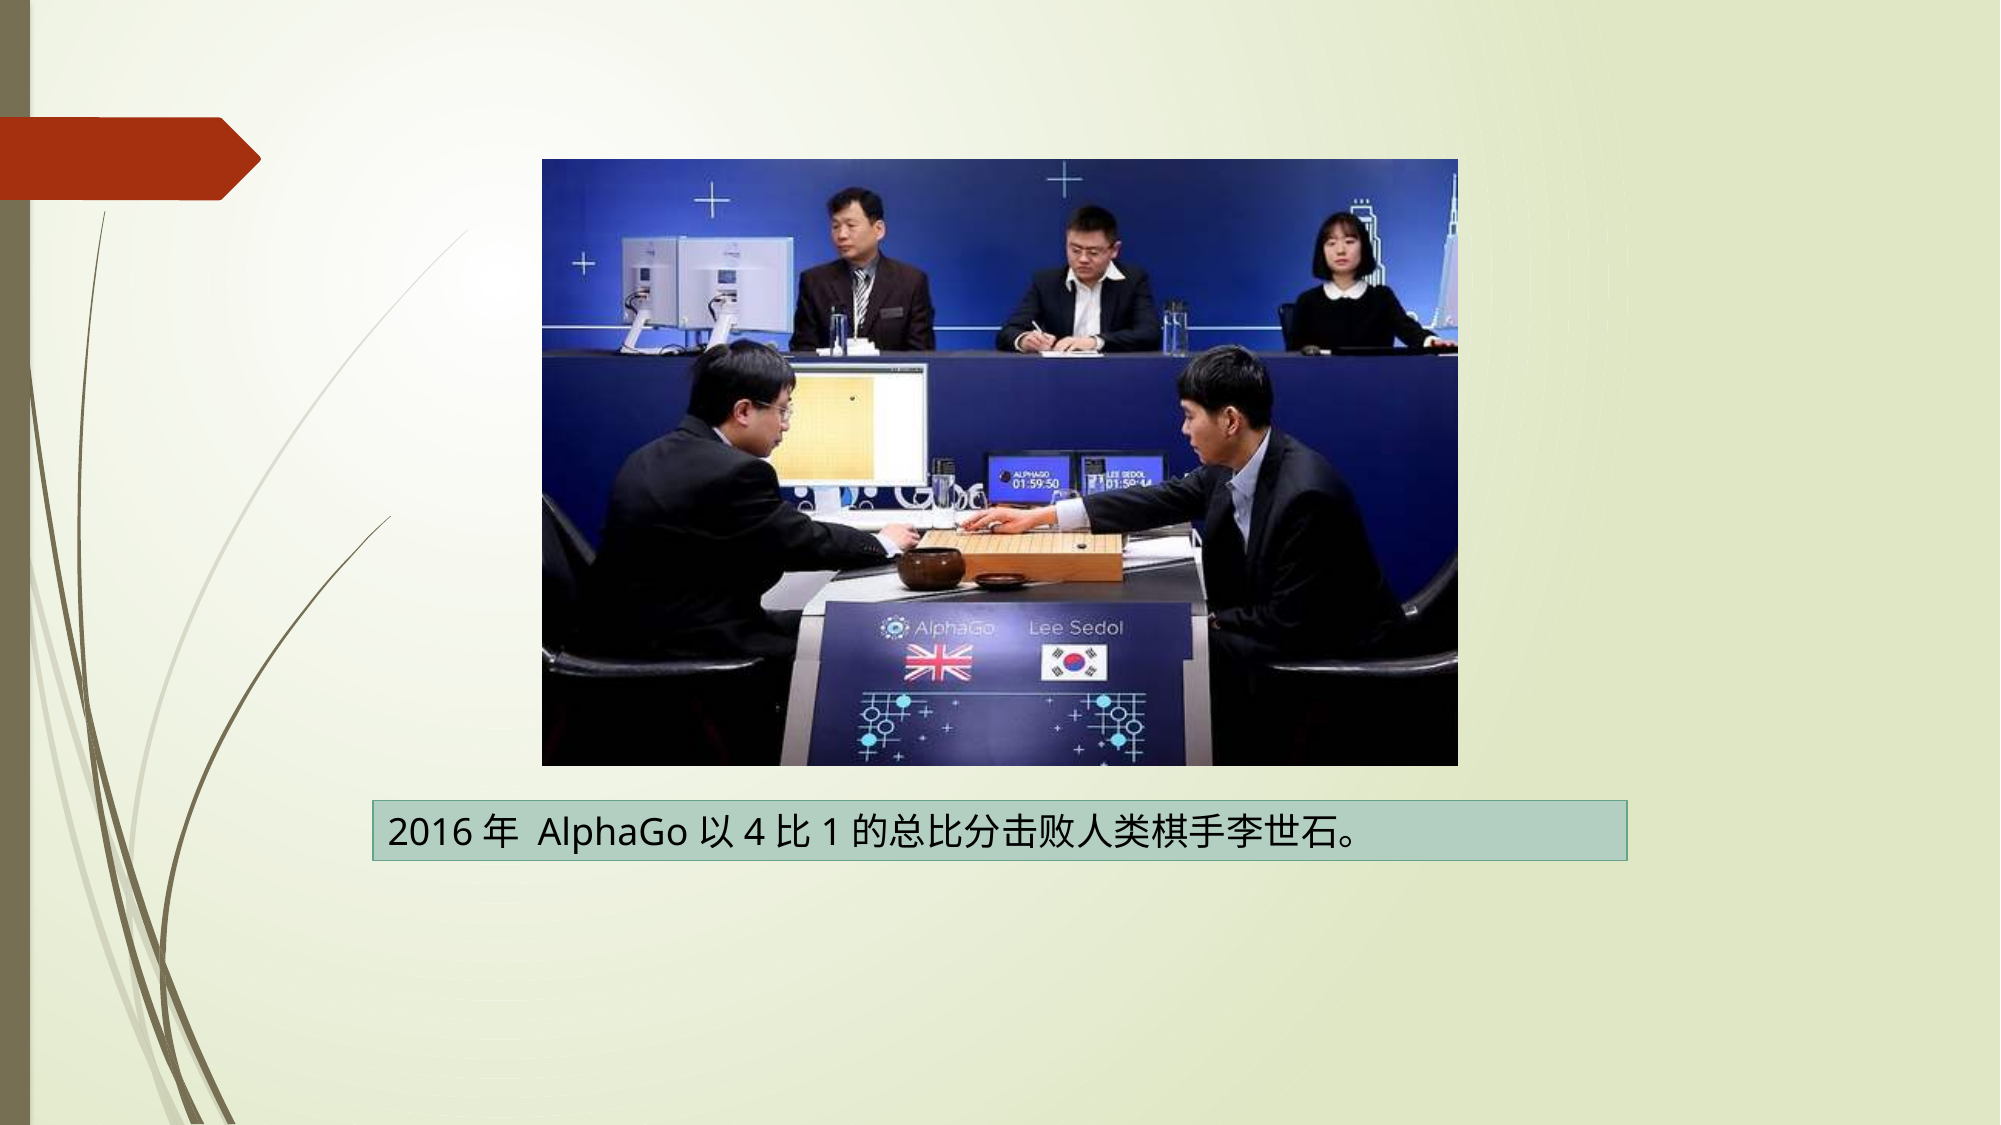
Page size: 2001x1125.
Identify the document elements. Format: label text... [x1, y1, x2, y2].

picture [542, 158, 1458, 766]
text_box 2016年 AlphaGo以4比1的总比分击败人类棋手李世石。 [372, 800, 1628, 861]
